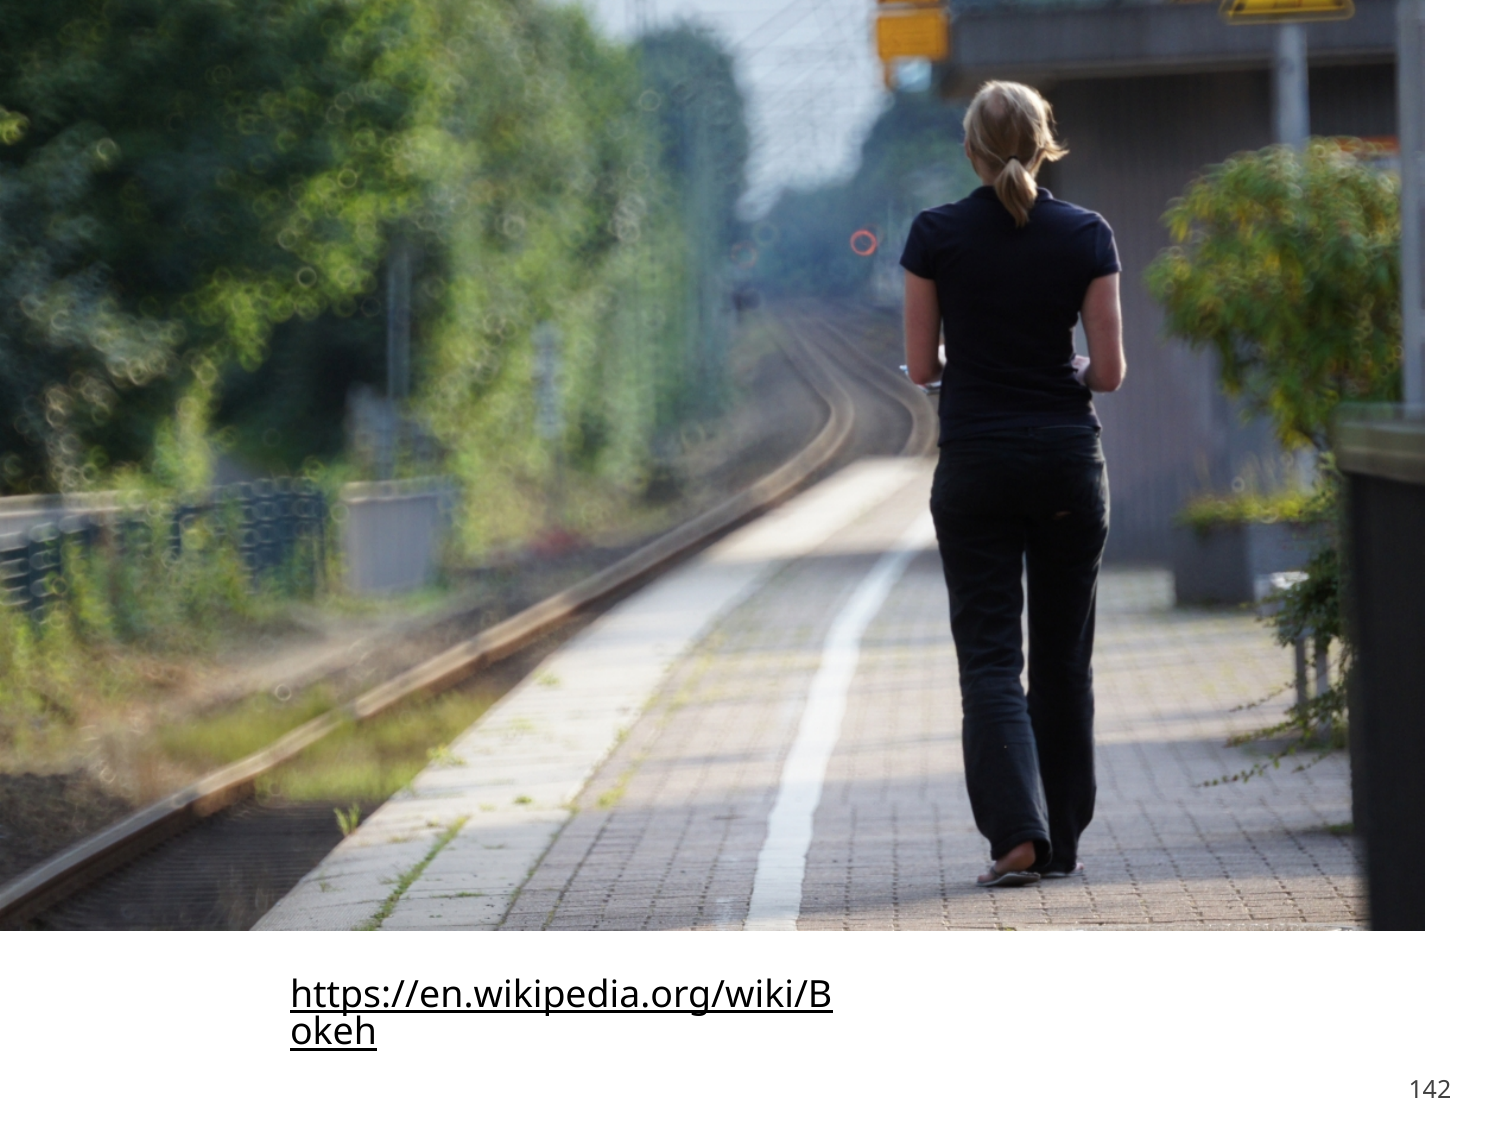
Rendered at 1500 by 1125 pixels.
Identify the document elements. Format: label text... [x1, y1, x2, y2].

text_box https://en.wikipedia.org/wiki/Bokeh [274, 962, 869, 1074]
slide_number ‹#› [1345, 1062, 1467, 1108]
picture [0, 0, 1426, 932]
